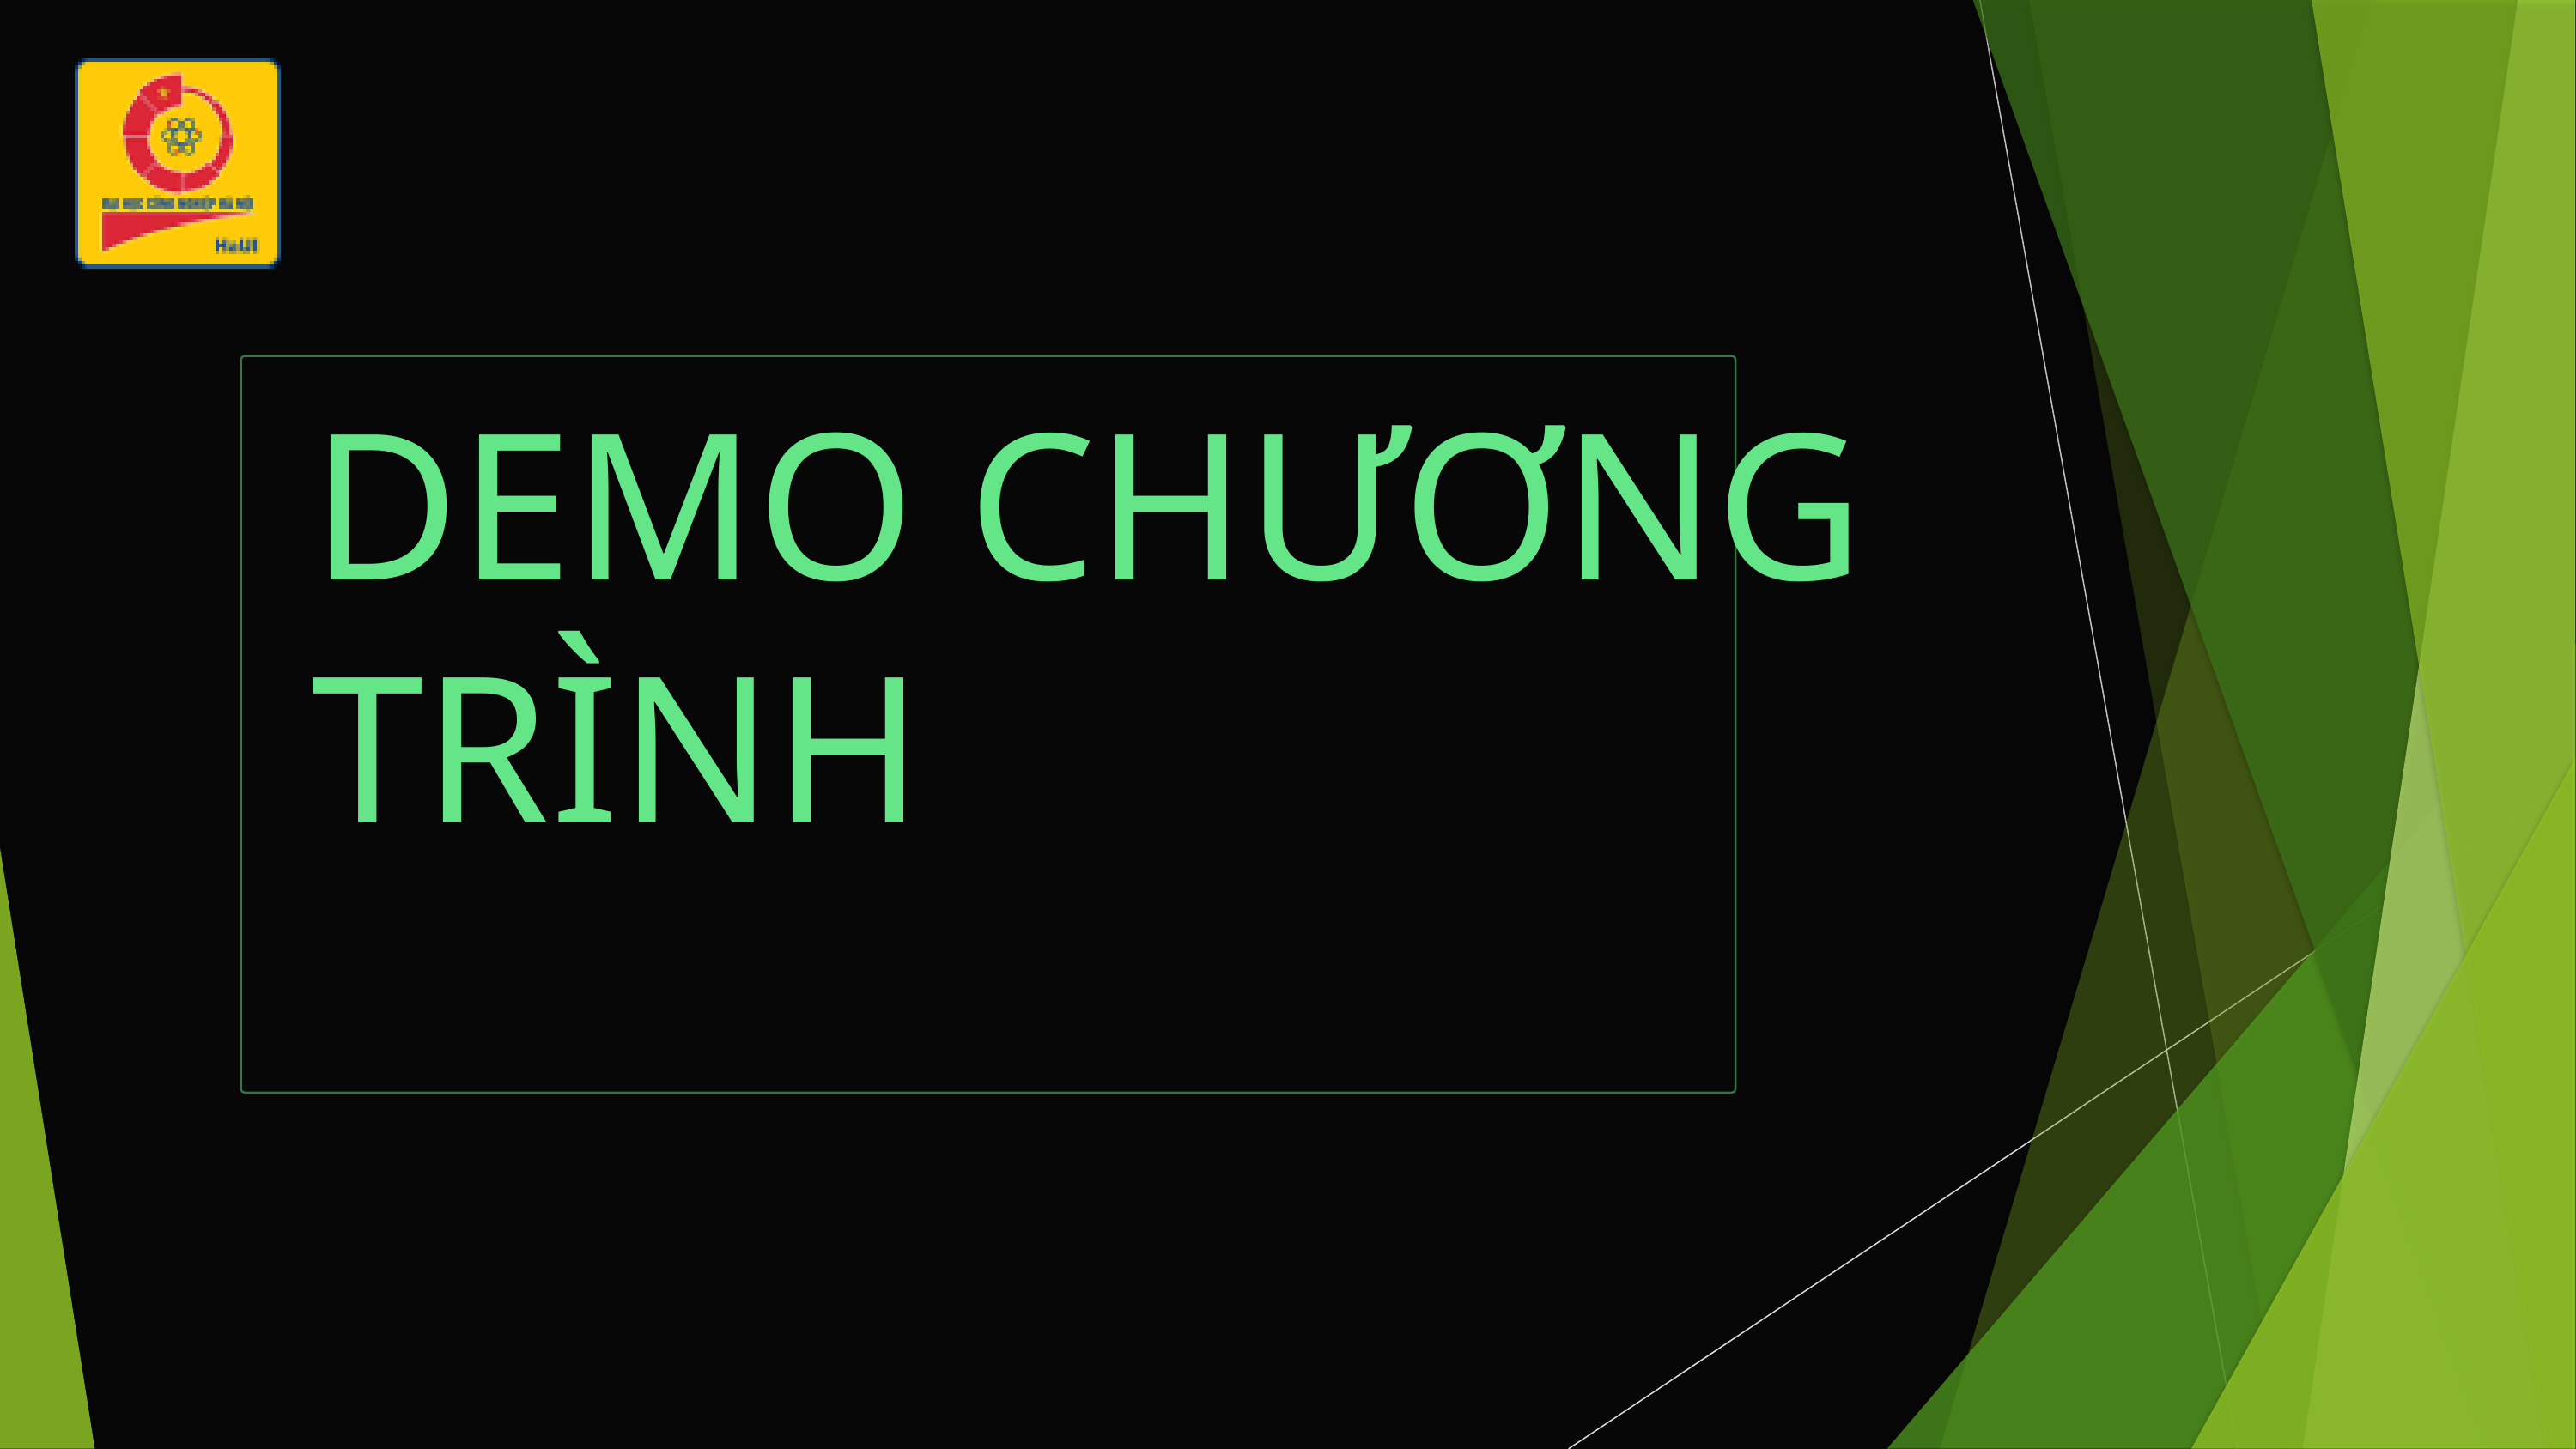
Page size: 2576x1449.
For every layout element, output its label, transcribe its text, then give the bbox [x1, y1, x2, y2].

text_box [239, 354, 1737, 1094]
text_box DEMO CHƯƠNG TRÌNH [1743, 376, 2168, 864]
picture [74, 58, 282, 269]
